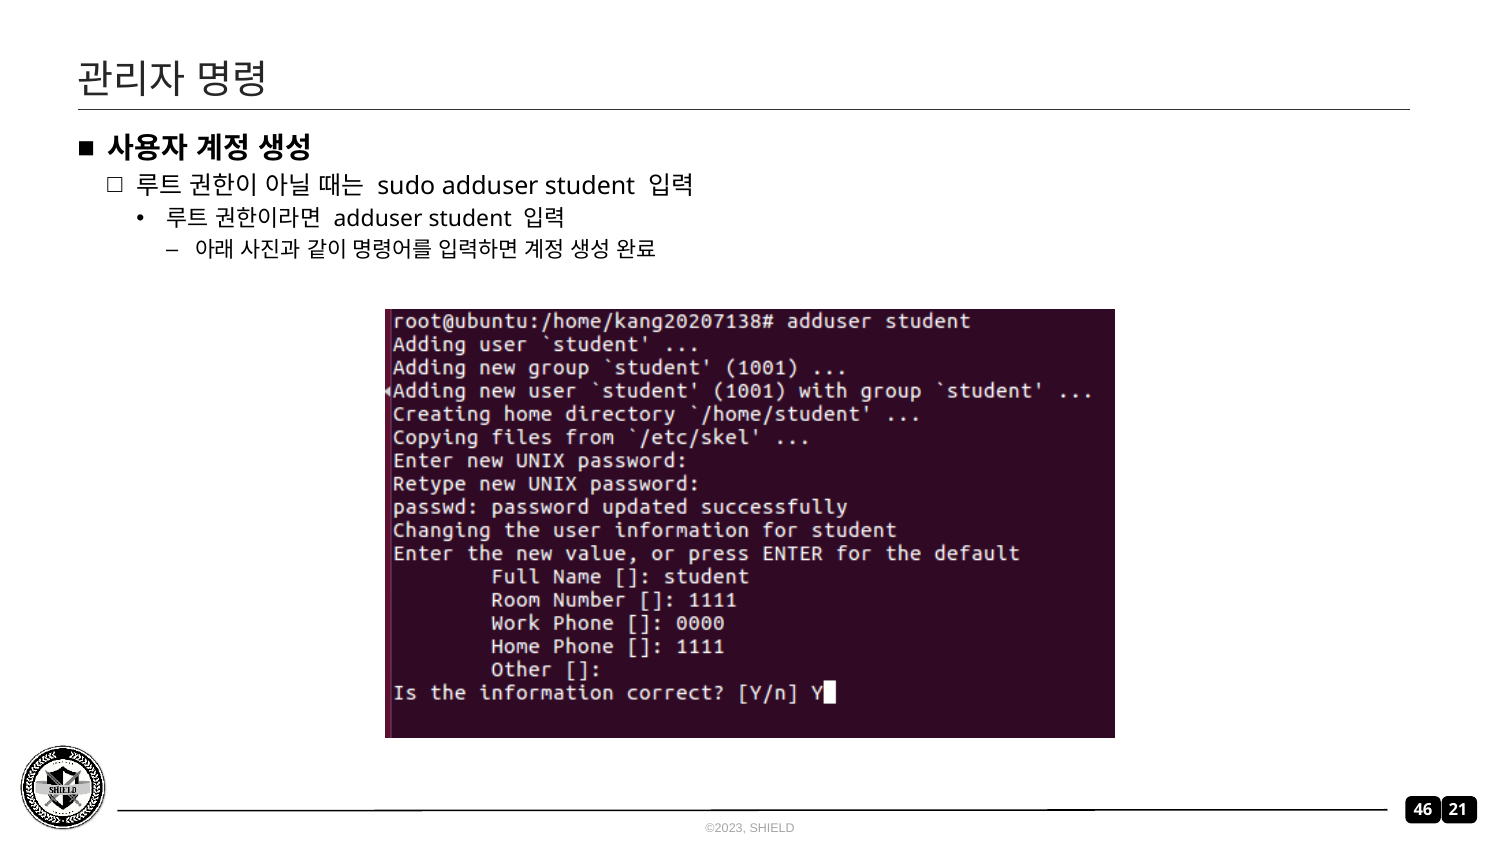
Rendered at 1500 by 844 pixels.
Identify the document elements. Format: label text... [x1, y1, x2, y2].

picture [385, 309, 1115, 738]
title 관리자 명령 [62, 46, 1438, 110]
list 사용자 계정 생성 루트 권한이 아닐 때는 sudo adduser student 입력 루트 권한이라면 adduser student 입력 아래 사진과 같이 명령어를 입력하면 계정 생성 완료 [62, 121, 1438, 760]
picture [18, 743, 107, 831]
